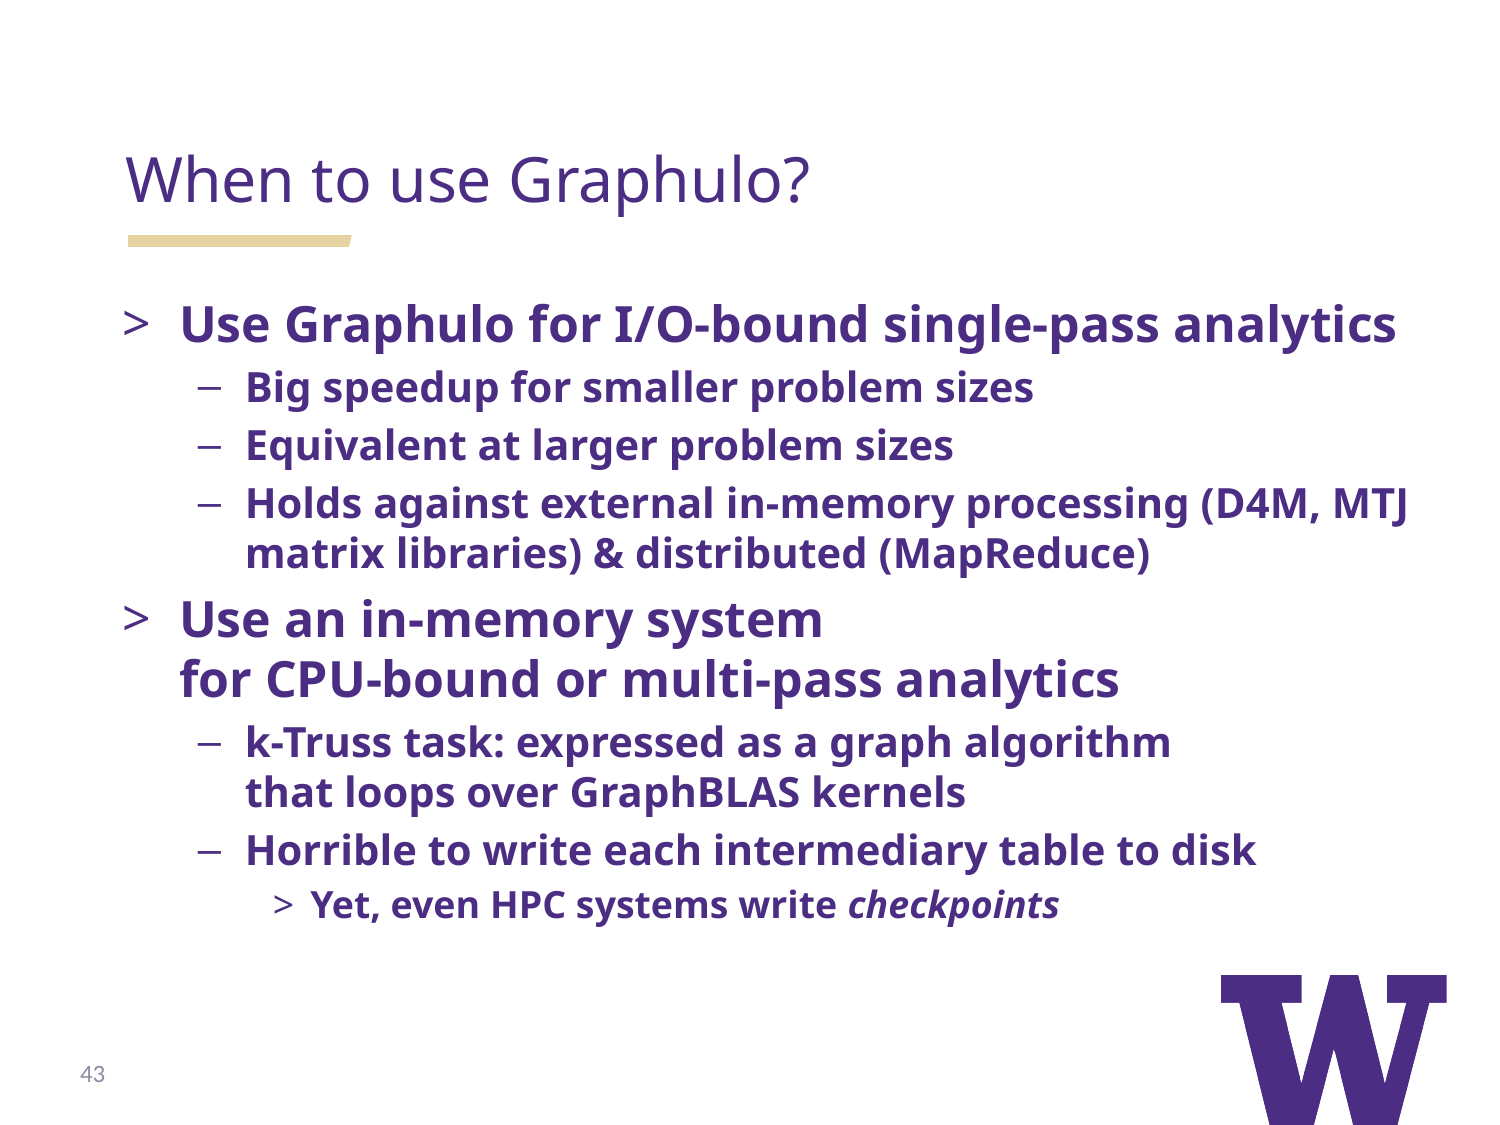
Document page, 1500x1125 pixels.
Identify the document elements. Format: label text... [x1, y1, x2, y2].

list When to use Graphulo? [110, 60, 1453, 224]
slide_number 43 [64, 1042, 403, 1103]
list Use Graphulo for I/O-bound single-pass analytics Big speedup for smaller problem sizes Equivalent at larger problem sizes Holds against external in-memory processing (D4M, MTJ matrix libraries) & distributed (MapReduce) Use an in-memory system for CPU-bound or multi-pass analytics k-Truss task: expressed as a graph algorithm that loops over GraphBLAS kernels Horrible to write each intermediary table to disk Yet, even HPC systems write checkpoints [108, 284, 1453, 958]
picture [128, 235, 352, 247]
picture [1221, 975, 1447, 1125]
